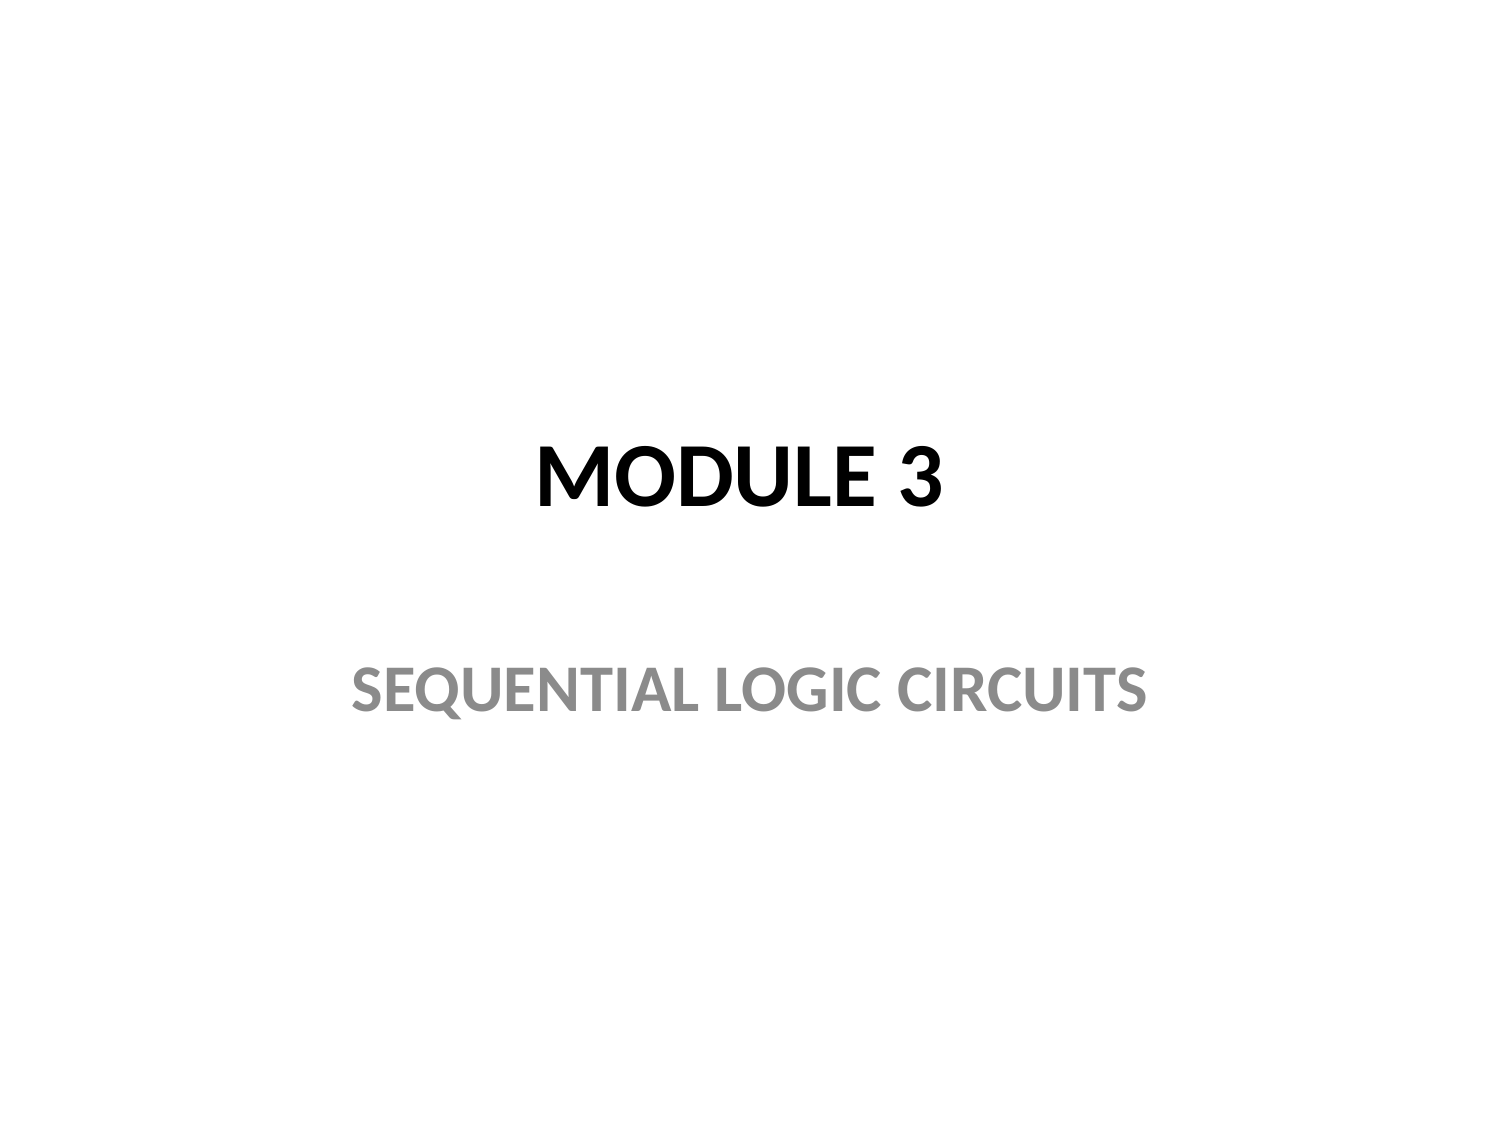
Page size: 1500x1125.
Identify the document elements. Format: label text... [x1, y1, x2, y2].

title MODULE 3 [112, 349, 1388, 591]
subtitle SEQUENTIAL LOGIC CIRCUITS [225, 637, 1275, 925]
